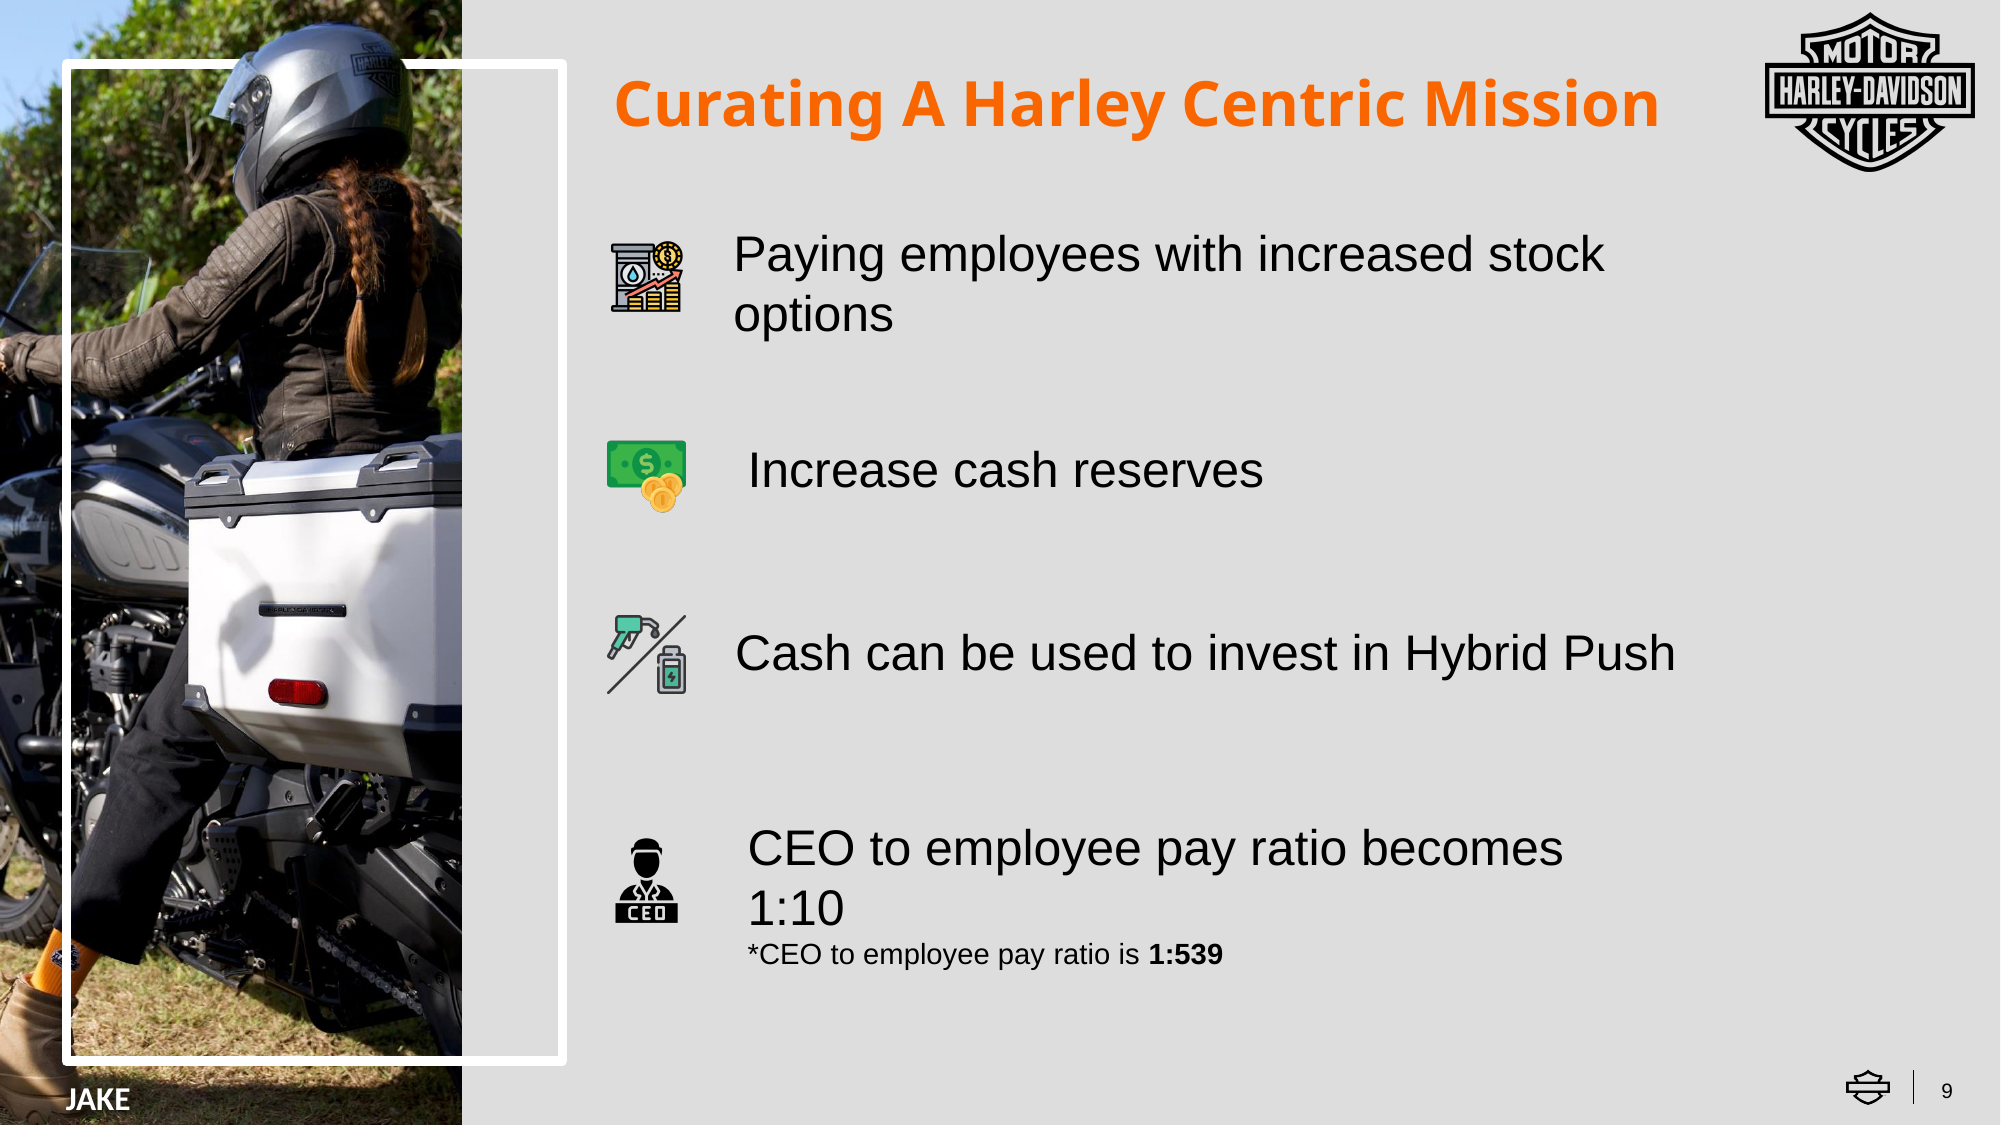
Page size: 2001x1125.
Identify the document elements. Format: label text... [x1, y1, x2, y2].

text_box Cash can be used to invest in Hybrid Push [733, 618, 1748, 681]
picture [607, 615, 686, 694]
text_box CEO to employee pay ratio becomes 1:10 *CEO to employee pay ratio is 1:539 [745, 813, 1607, 971]
picture [611, 240, 683, 313]
text_box Curating A Harley Centric Mission [611, 62, 1748, 140]
picture [1765, 12, 1976, 172]
text_box Paying employees with increased stock options [731, 219, 1691, 342]
picture [1846, 1069, 1891, 1105]
text_box Increase cash reserves [745, 435, 1517, 498]
picture [607, 437, 686, 516]
slide_number 9 [1935, 1078, 1966, 1125]
picture [598, 832, 695, 929]
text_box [0, 0, 563, 1125]
